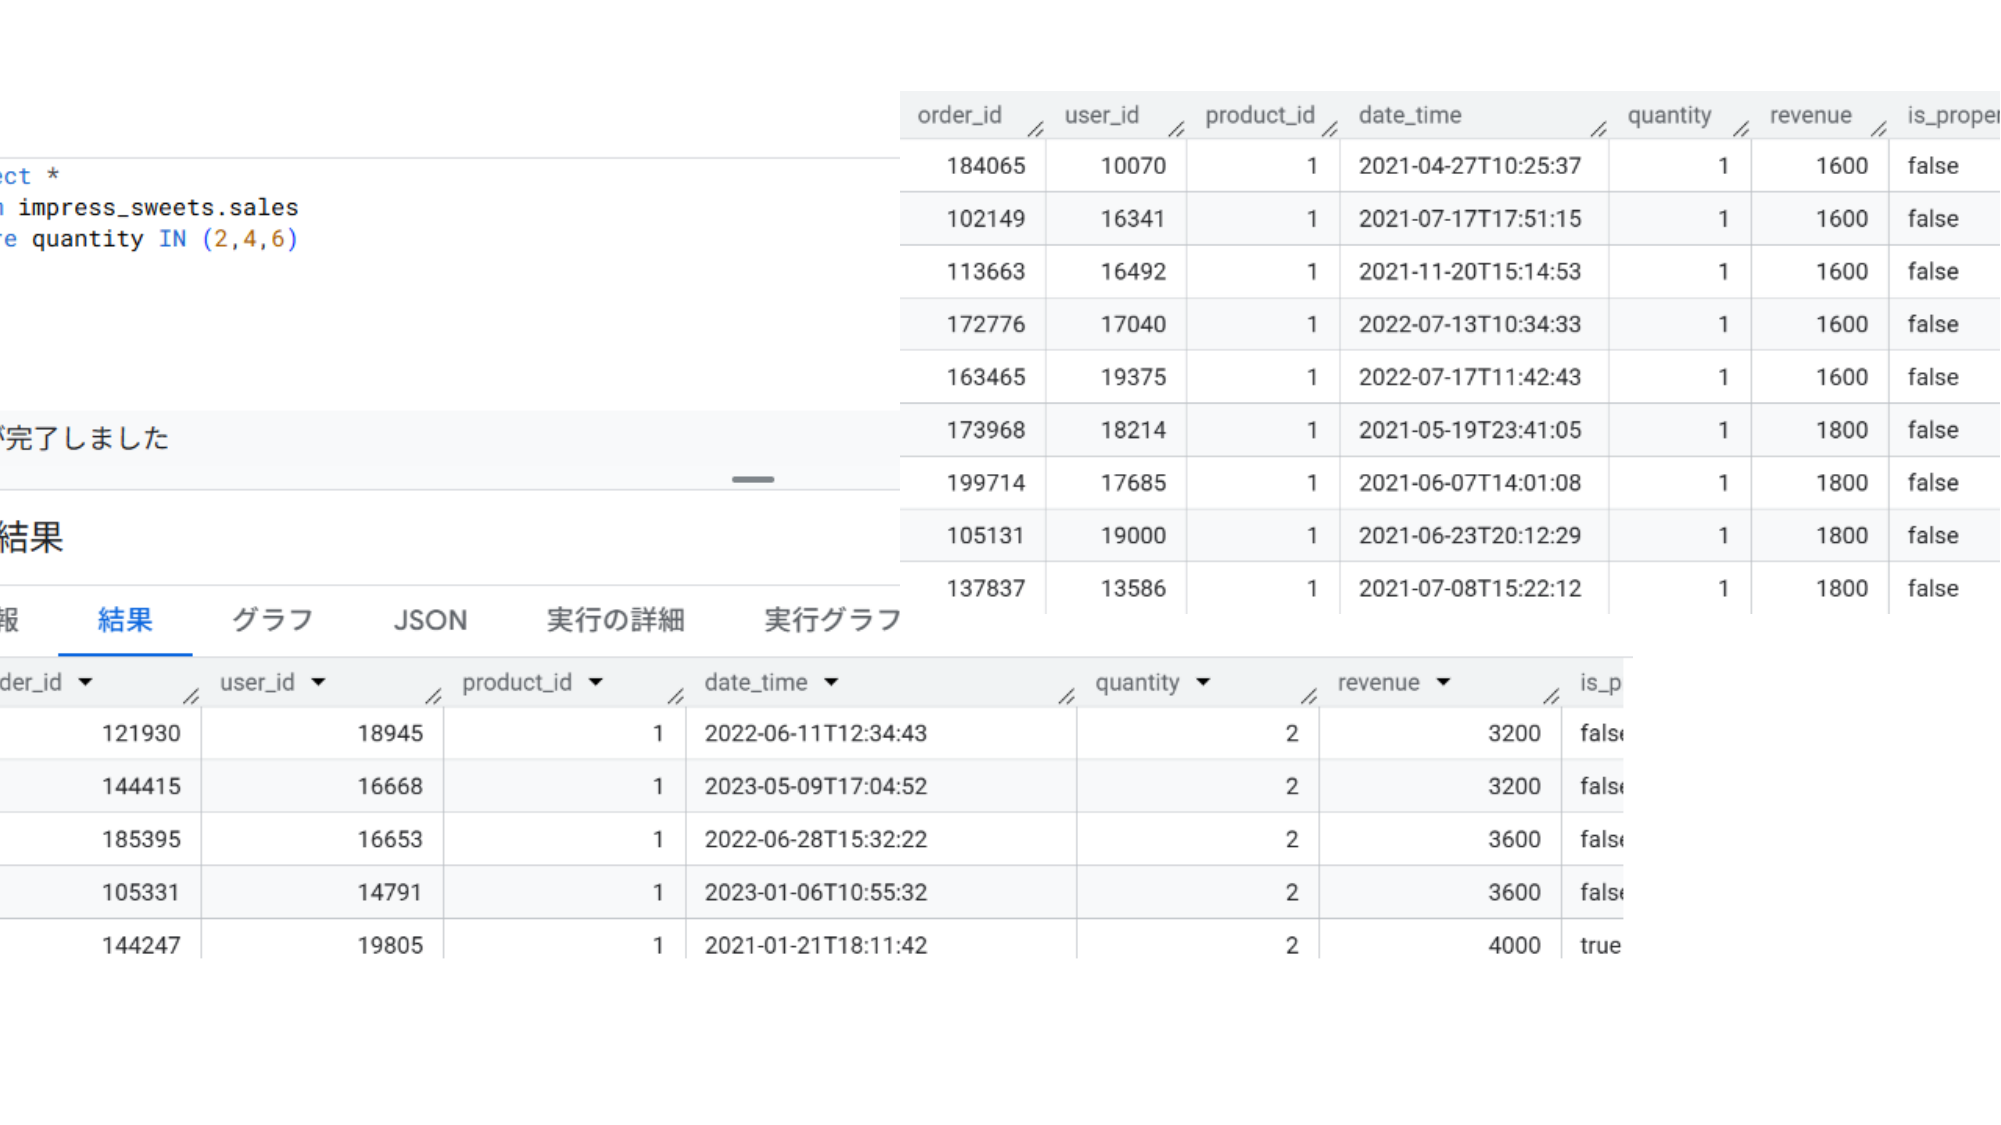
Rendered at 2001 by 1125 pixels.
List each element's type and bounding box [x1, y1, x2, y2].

picture [0, 91, 2000, 969]
